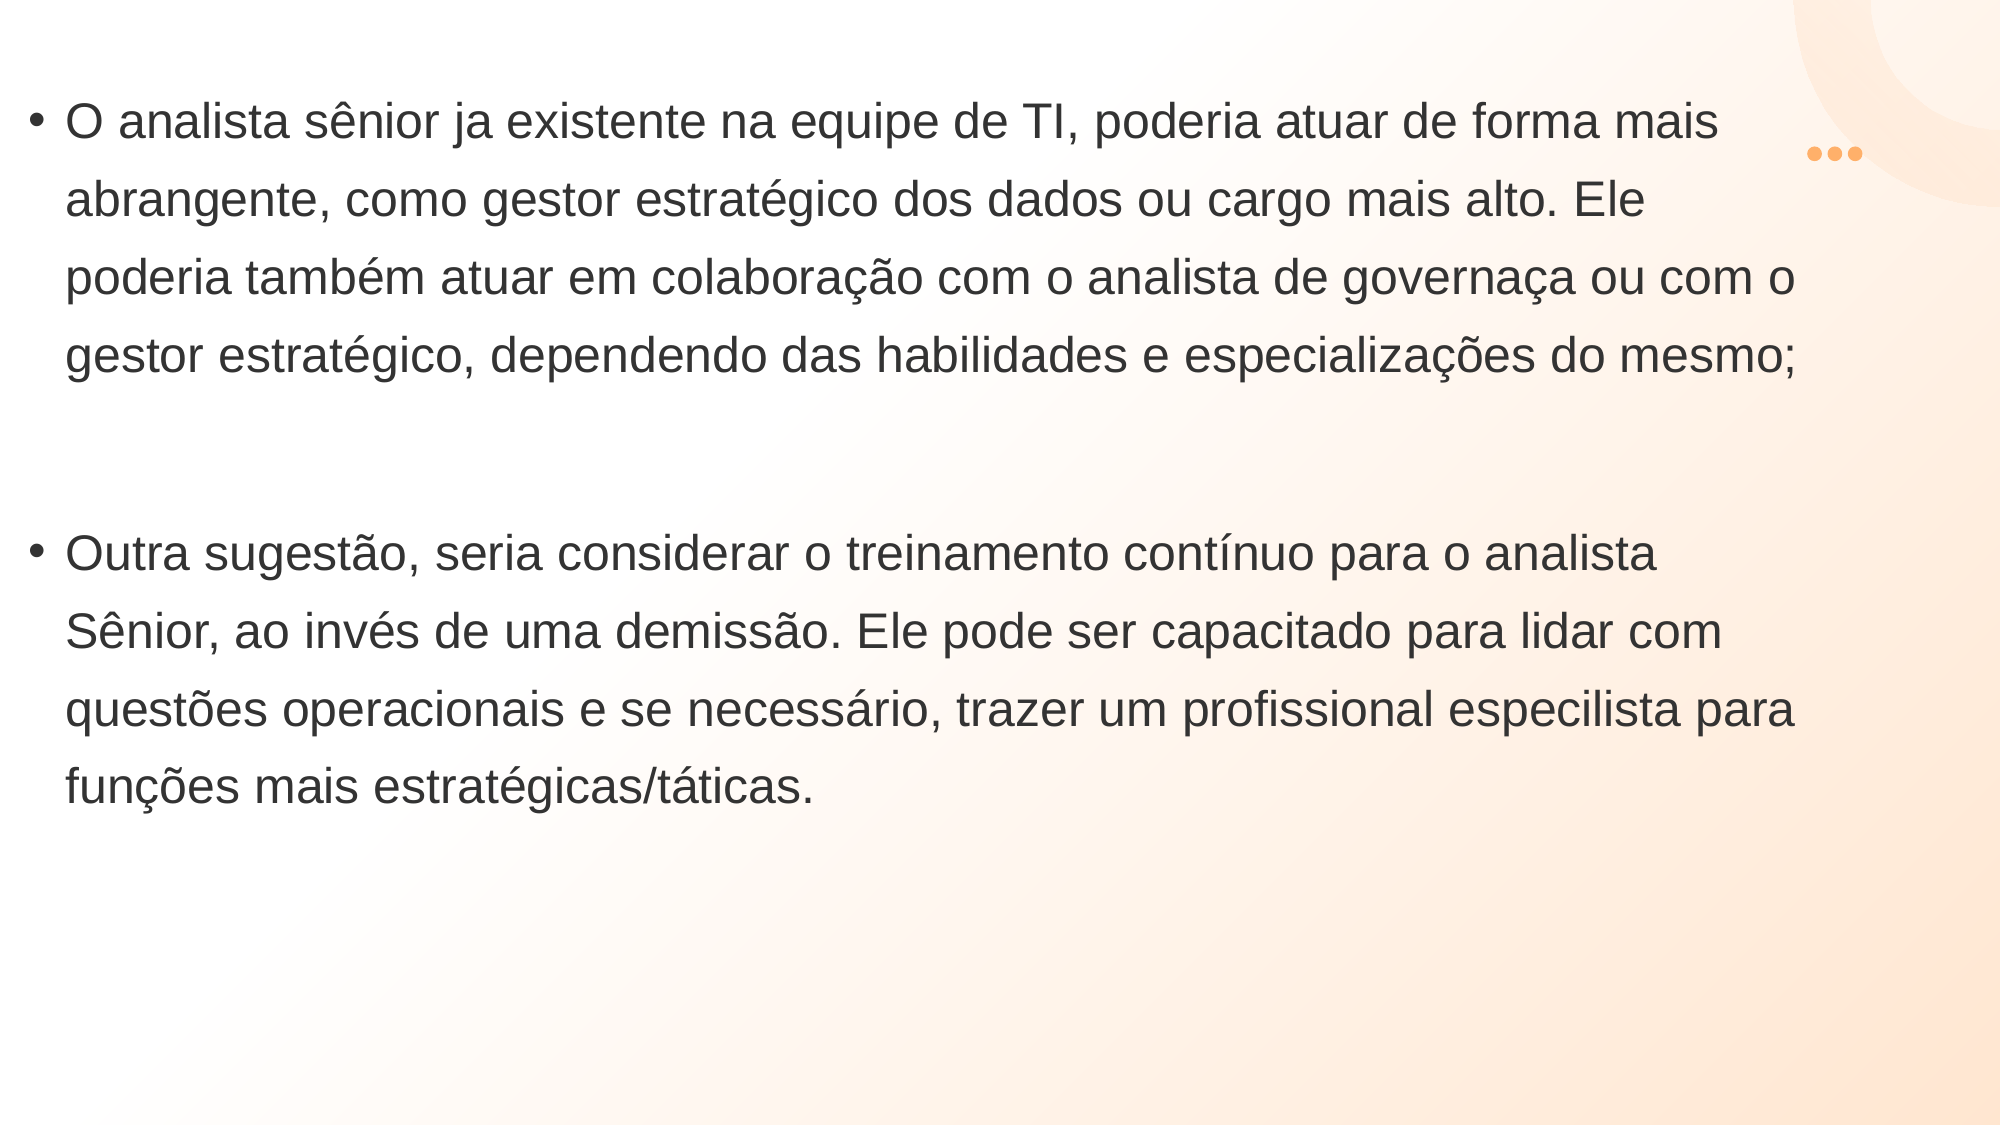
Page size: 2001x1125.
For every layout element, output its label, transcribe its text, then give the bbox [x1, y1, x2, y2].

list O analista sênior ja existente na equipe de TI, poderia atuar de forma mais abrangente, como gestor estratégico dos dados ou cargo mais alto. Ele poderia também atuar em colaboração com o analista de governaça ou com o gestor estratégico, dependendo das habilidades e especializações do mesmo; Outra sugestão, seria considerar o treinamento contínuo para o analista Sênior, ao invés de uma demissão. Ele pode ser capacitado para lidar com questões operacionais e se necessário, trazer um profissional especilista para funções mais estratégicas/táticas. [28, 70, 1800, 871]
